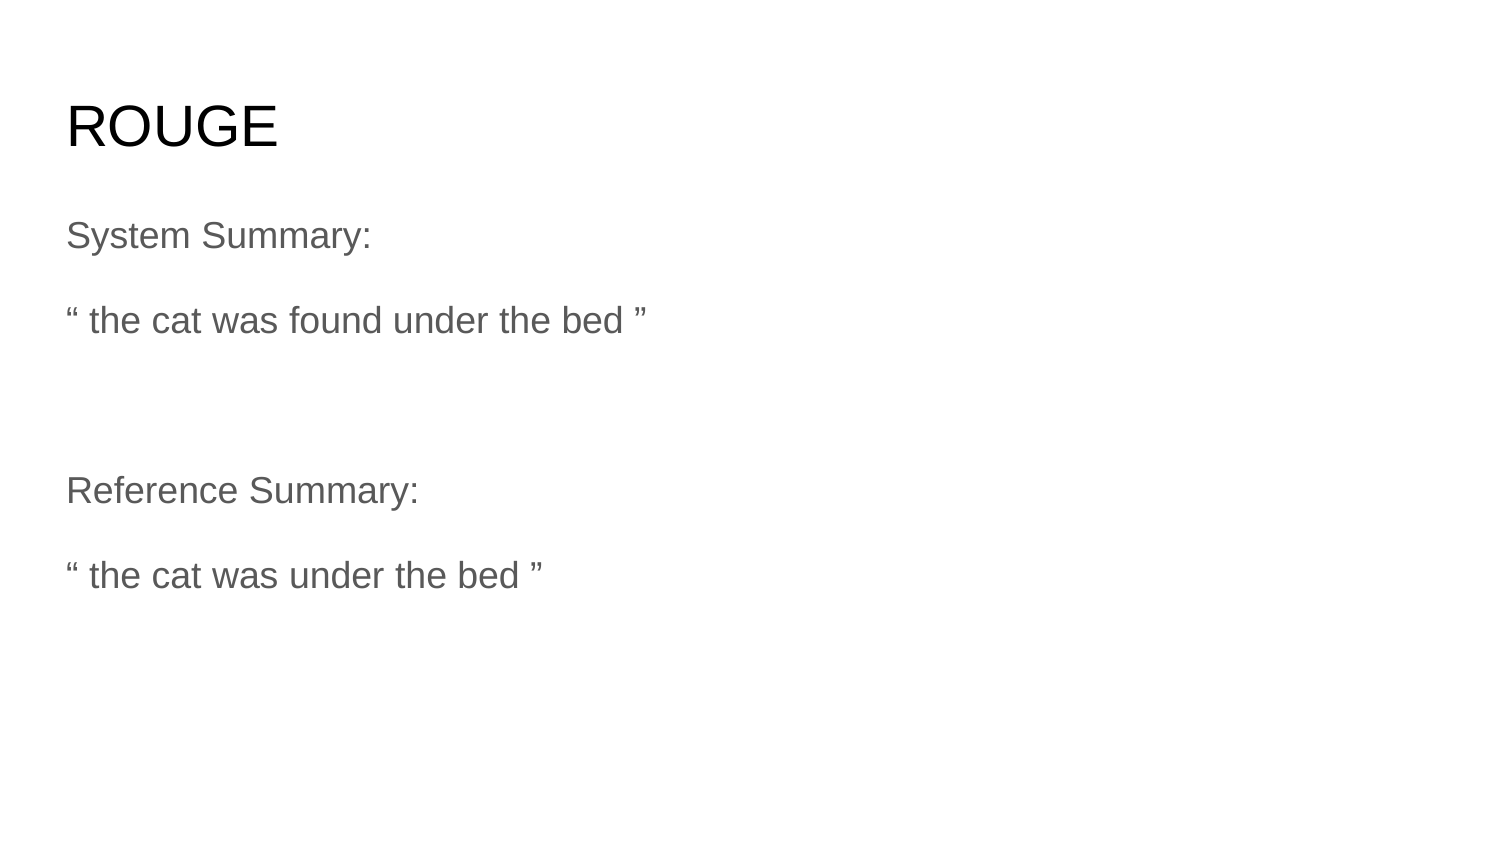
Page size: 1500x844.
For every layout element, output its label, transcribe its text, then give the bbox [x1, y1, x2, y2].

list System Summary: “ the cat was found under the bed ” Reference Summary: “ the cat was under the bed ” [51, 189, 1449, 750]
title ROUGE [51, 72, 1449, 167]
